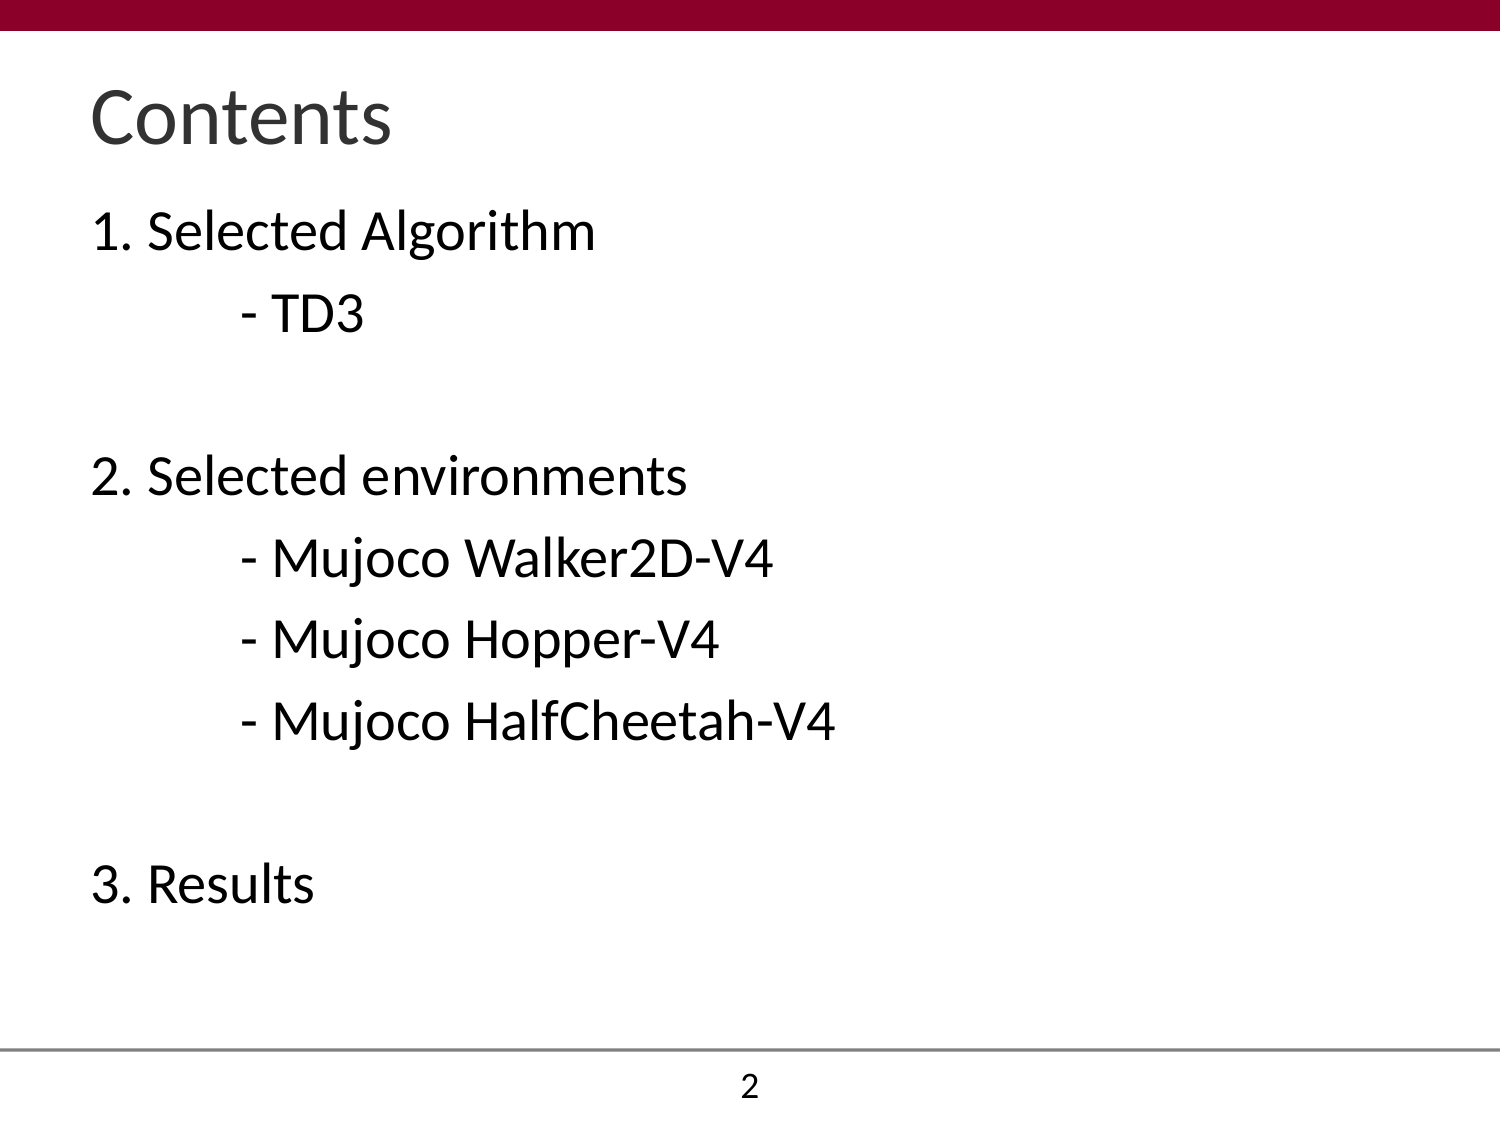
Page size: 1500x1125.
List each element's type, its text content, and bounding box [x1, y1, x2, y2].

title Contents [75, 52, 1425, 171]
list 1. Selected Algorithm - TD3 2. Selected environments - Mujoco Walker2D-V4 - Mujoco Hopper-V4 - Mujoco HalfCheetah-V4 3. Results [75, 184, 1425, 1005]
